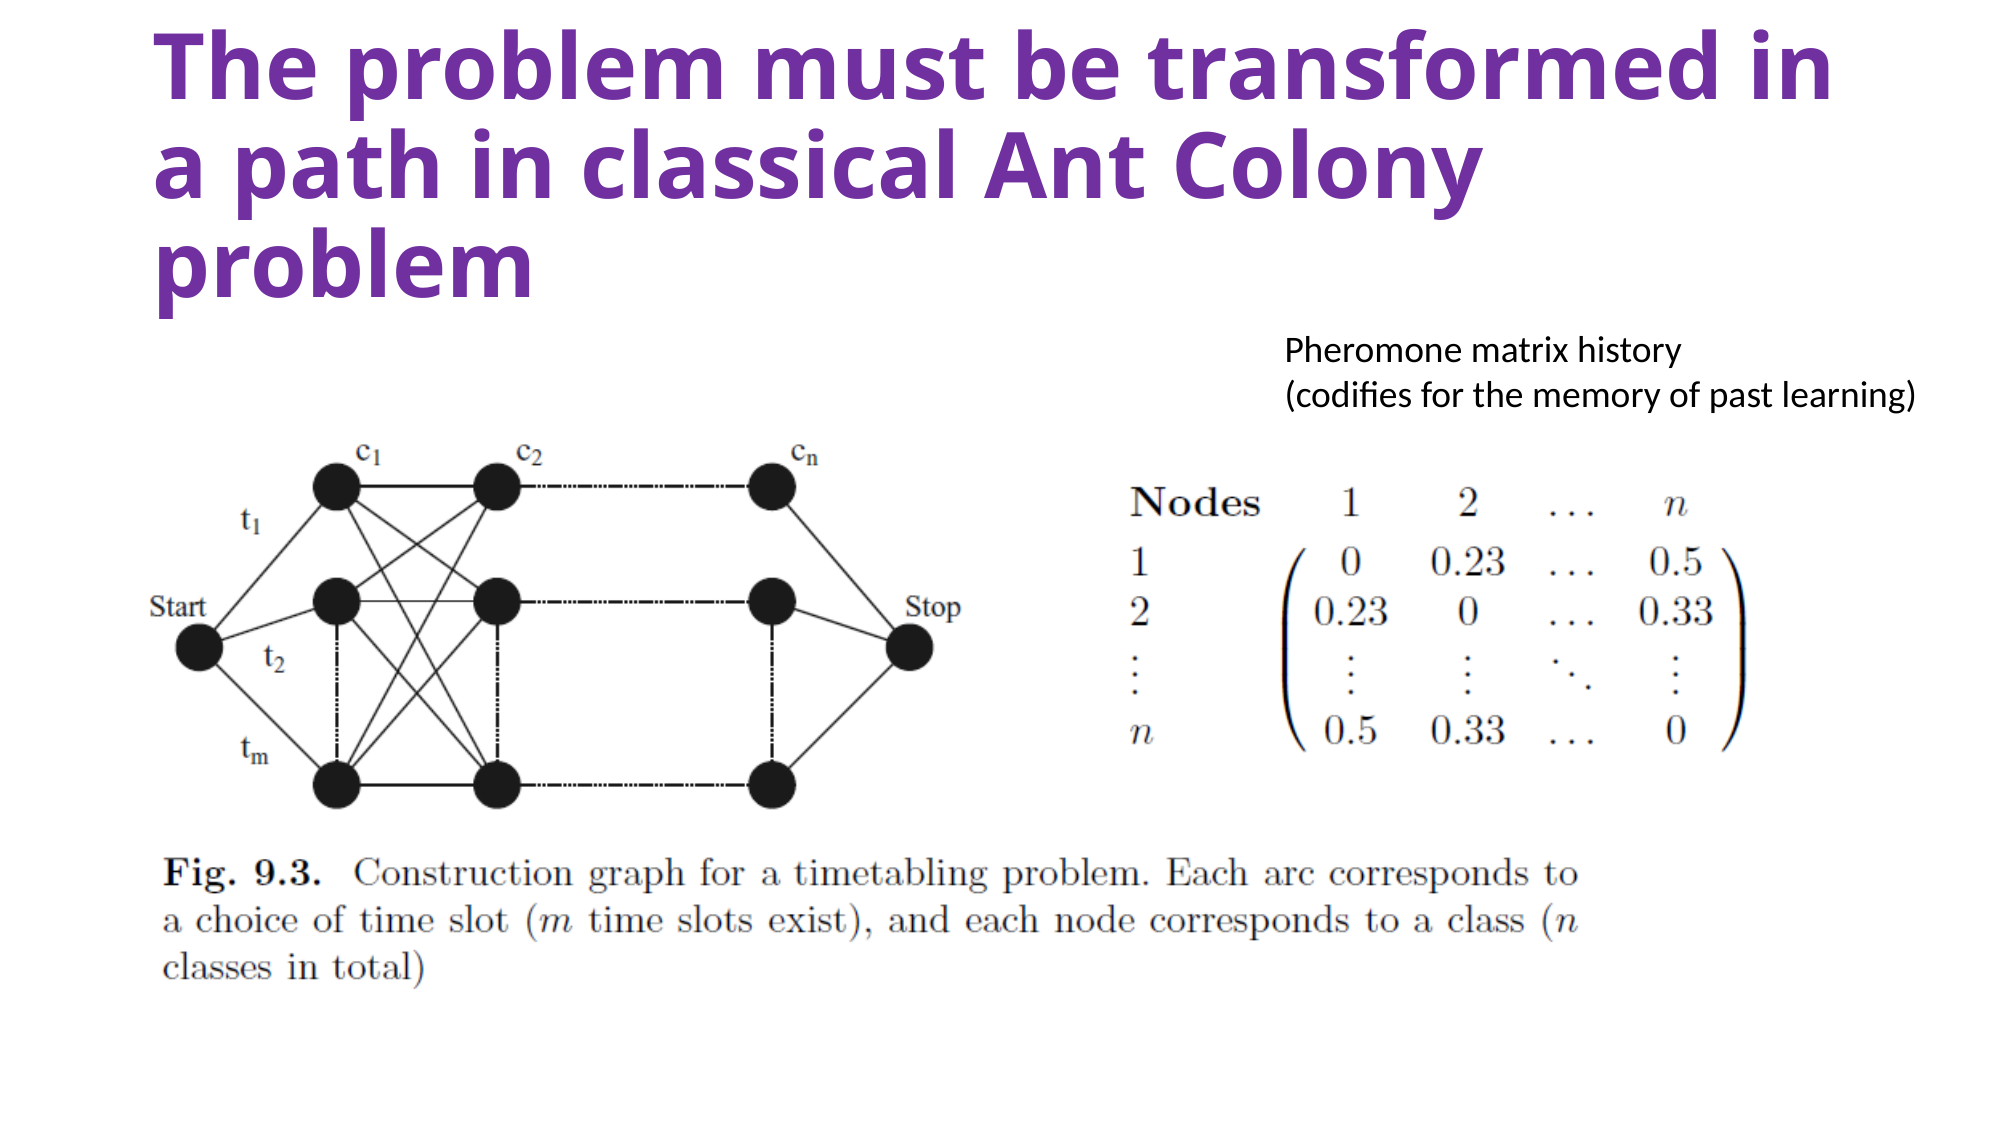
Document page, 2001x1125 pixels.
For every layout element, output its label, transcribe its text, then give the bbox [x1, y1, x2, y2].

title The problem must be transformed in a path in classical Ant Colony problem [137, 59, 1863, 278]
picture [1081, 444, 1834, 805]
text_box Pheromone matrix history (codifies for the memory of past learning) [1269, 317, 1933, 423]
picture [137, 845, 1597, 1026]
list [114, 403, 1000, 846]
